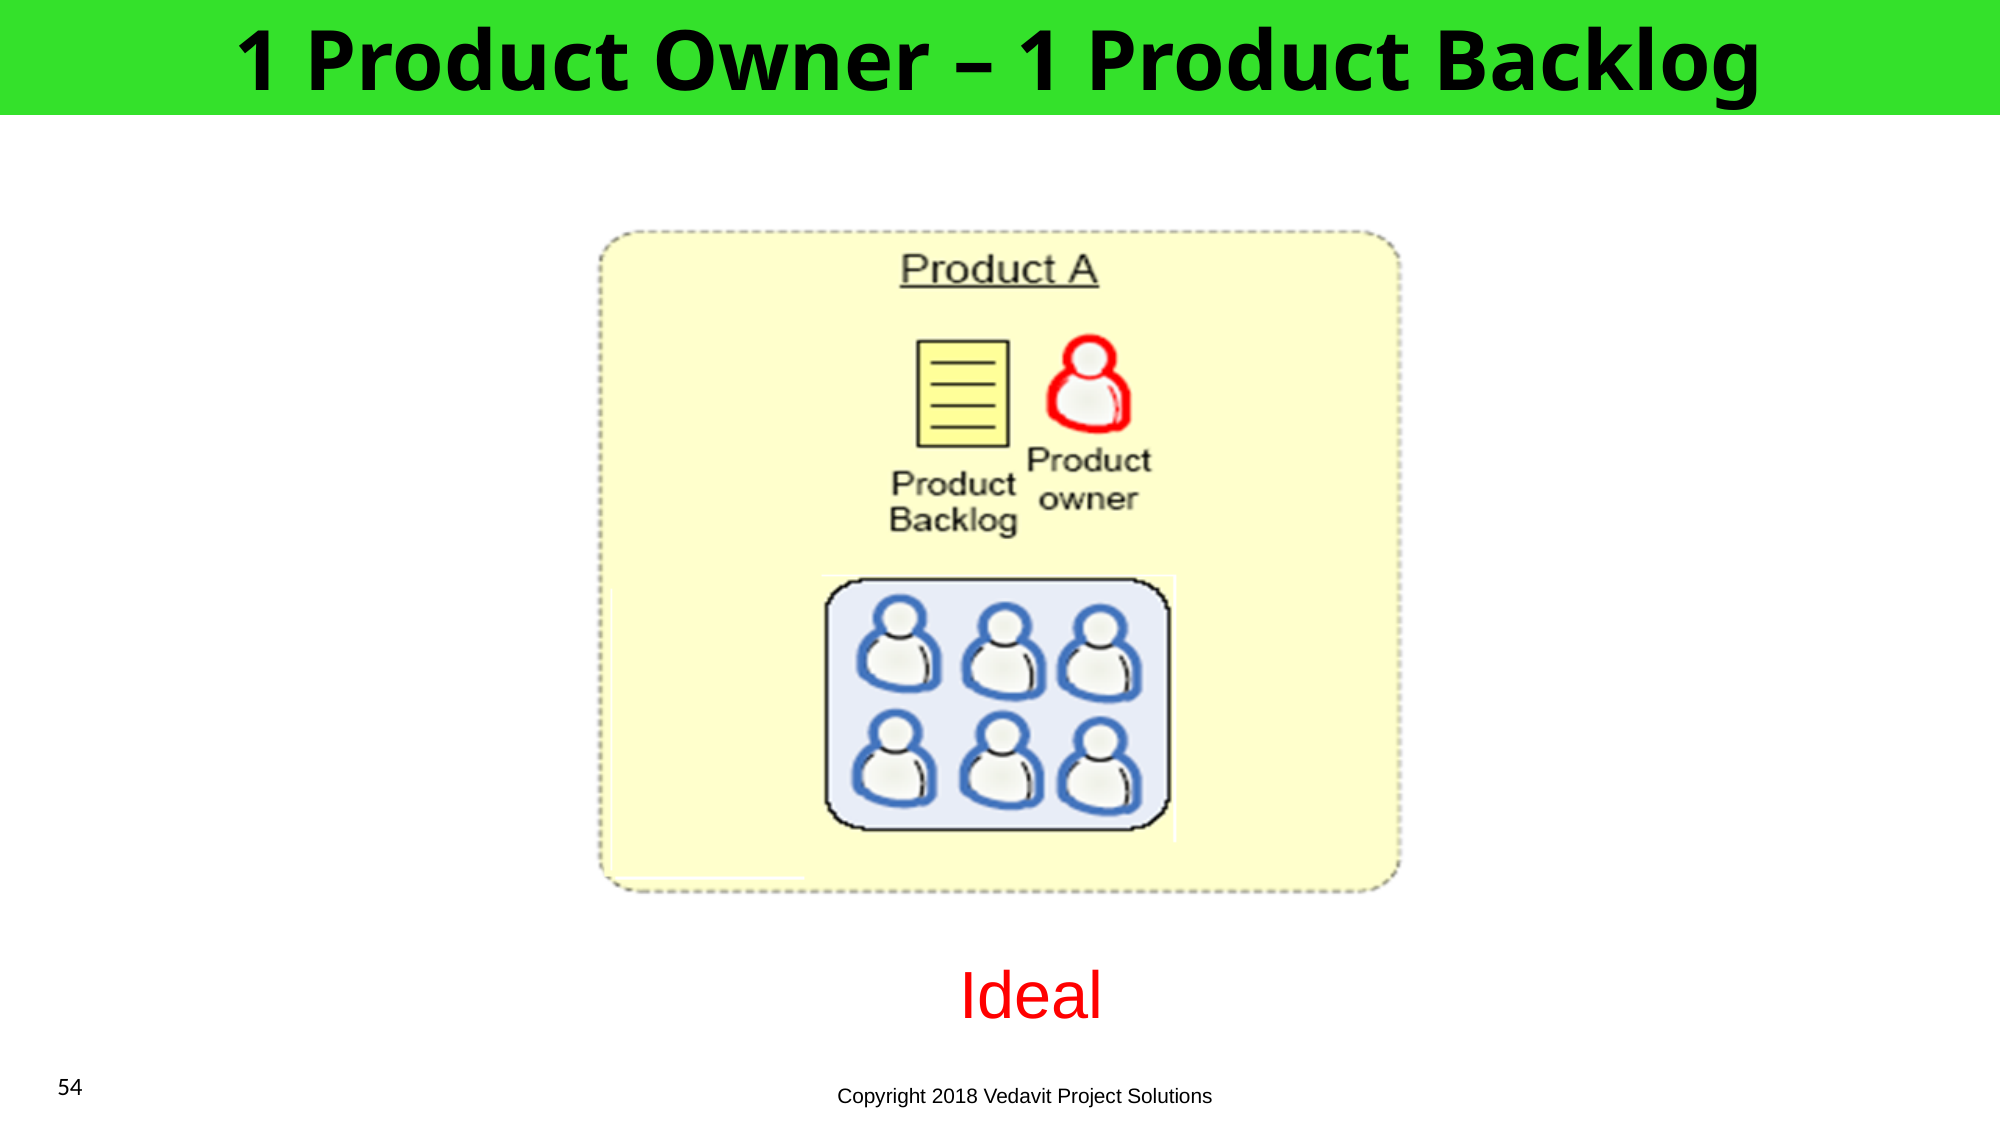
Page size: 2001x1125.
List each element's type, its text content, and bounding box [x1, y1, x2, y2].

picture [588, 220, 1412, 905]
slide_number 54 [3, 1055, 137, 1116]
title 1 Product Owner – 1 Product Backlog [0, 0, 2000, 115]
text_box Ideal [577, 944, 1486, 1040]
